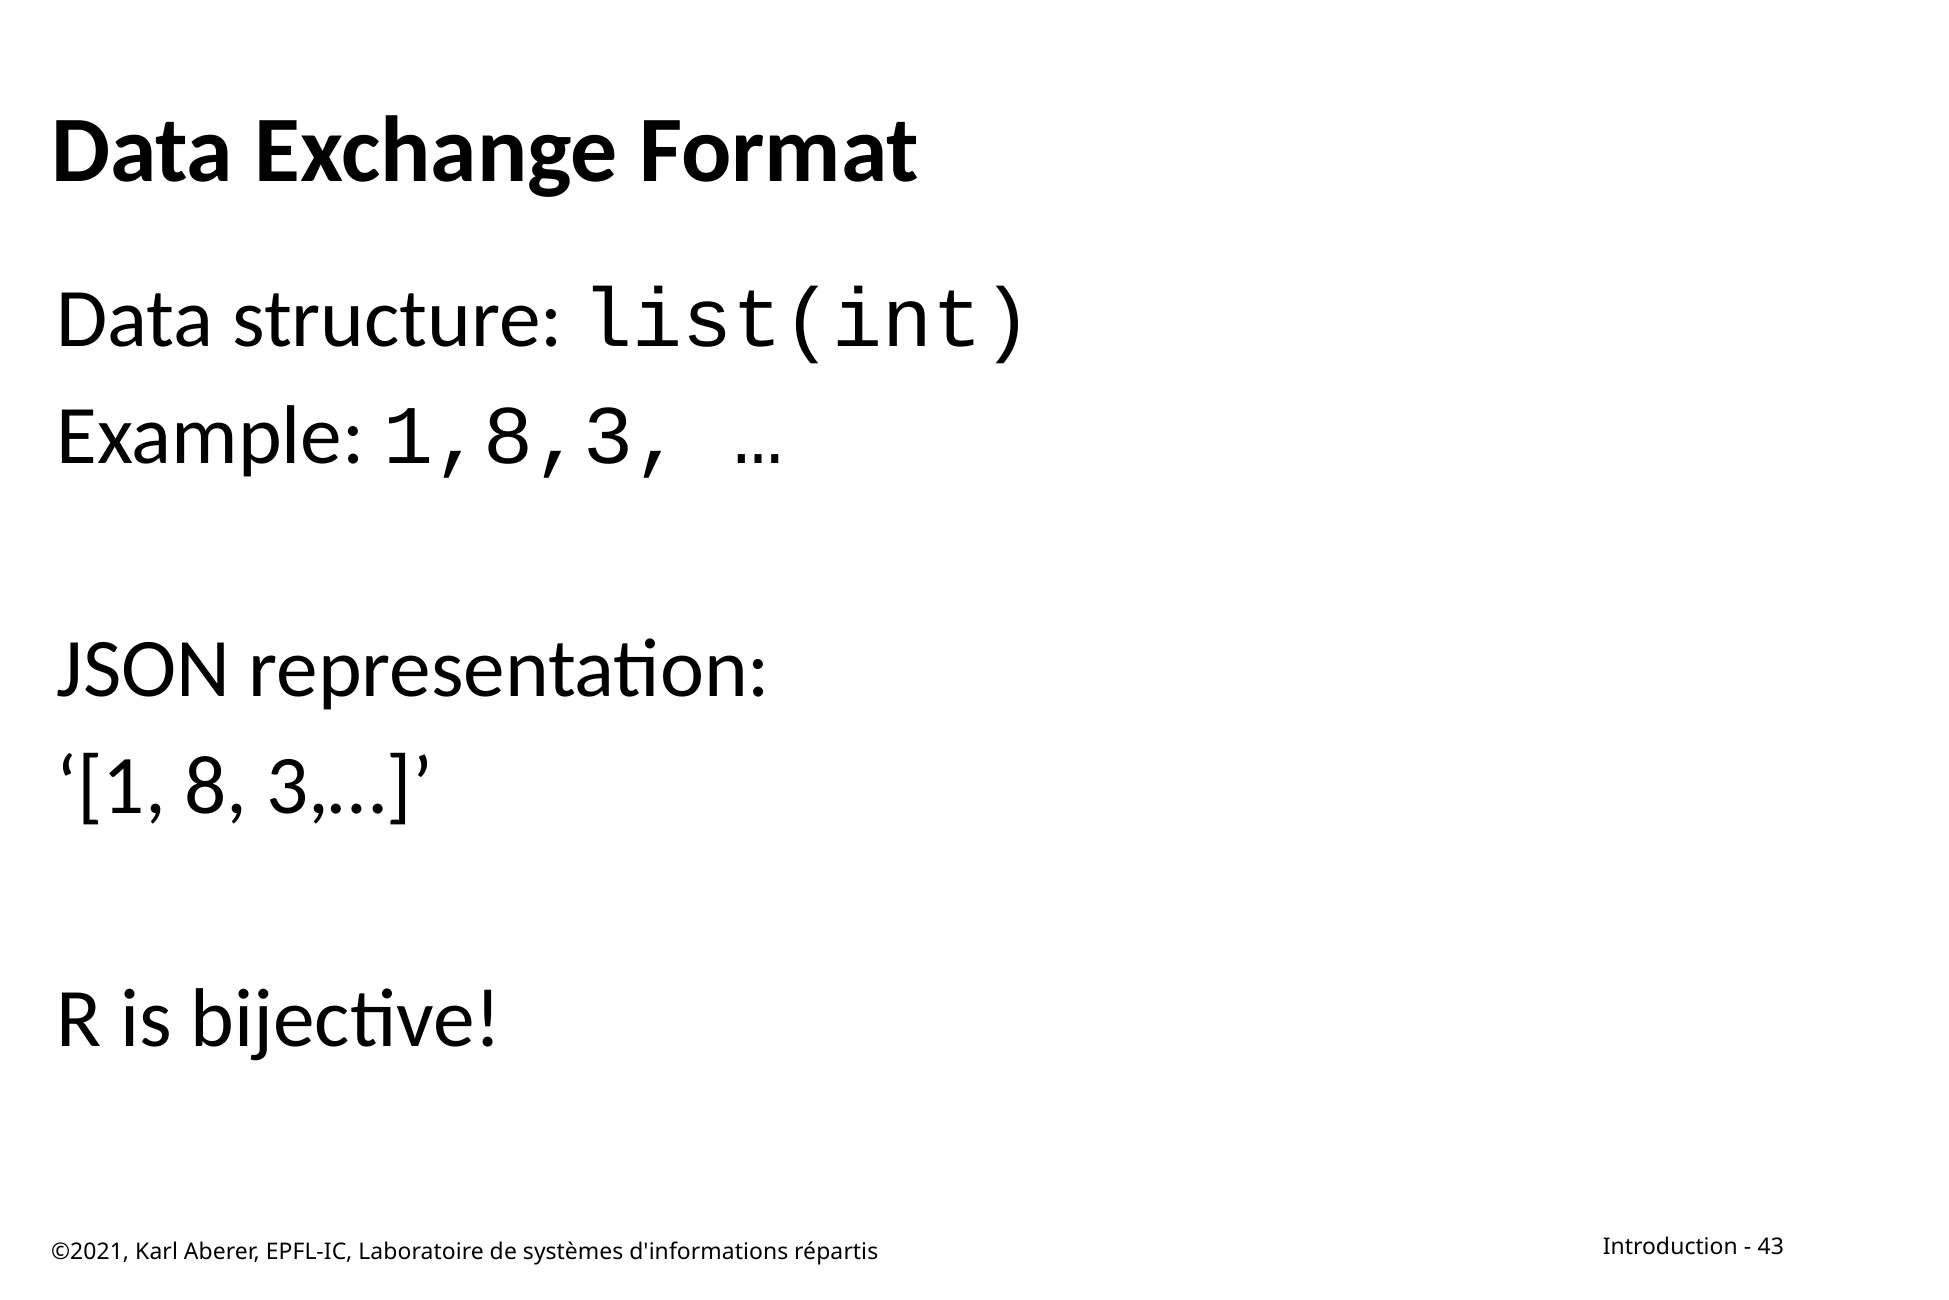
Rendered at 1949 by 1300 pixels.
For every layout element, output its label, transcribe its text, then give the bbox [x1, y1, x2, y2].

list Data structure: list(int) Example: 1,8,3, … JSON representation: ‘[1, 8, 3,…]’ R is bijective! [37, 253, 1809, 1208]
footer ©2021, Karl Aberer, EPFL-IC, Laboratoire de systèmes d'informations répartis [32, 1227, 1284, 1271]
title Data Exchange Format [32, 57, 1803, 232]
